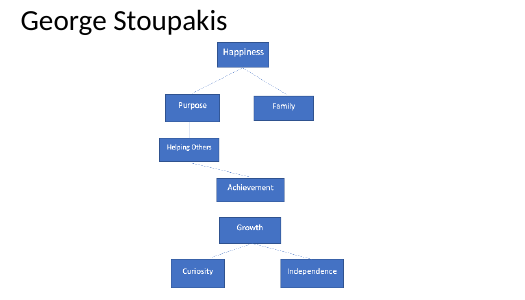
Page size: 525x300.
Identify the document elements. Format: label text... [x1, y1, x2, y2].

picture [158, 37, 345, 294]
title George Stoupakis [5, 5, 453, 37]
